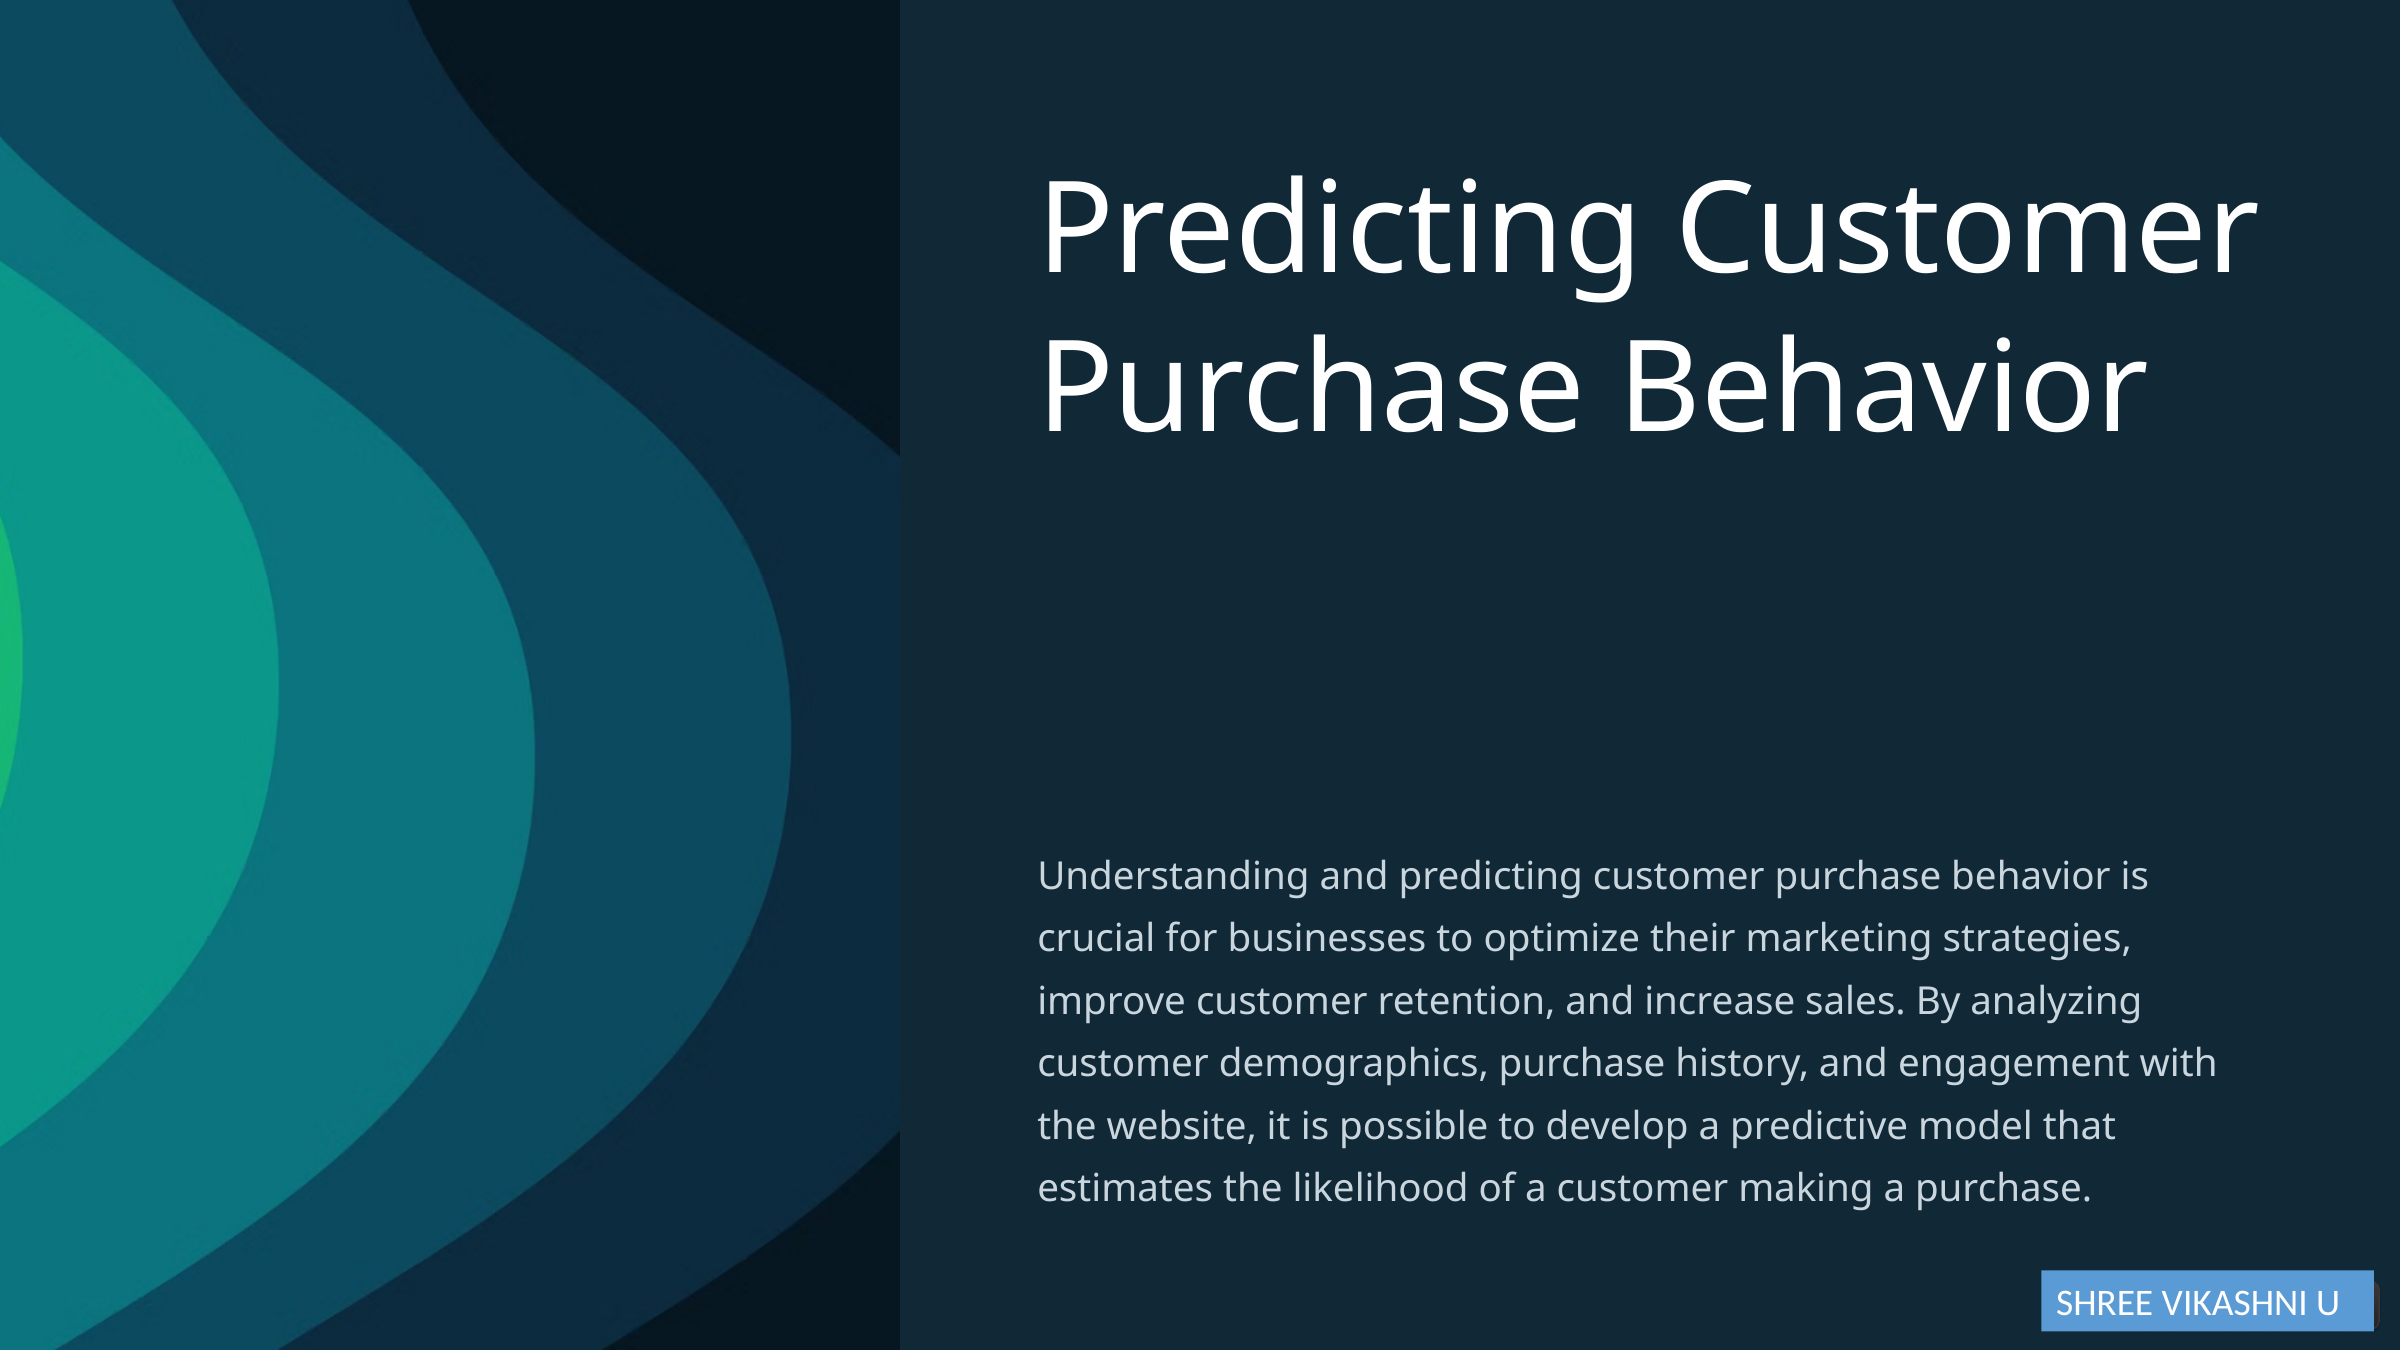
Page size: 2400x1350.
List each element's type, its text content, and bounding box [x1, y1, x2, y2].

picture [2106, 1271, 2389, 1339]
text_box SHREE VIKASHNI U [2041, 1270, 2374, 1332]
picture [0, 0, 900, 1350]
text_box Predicting Customer Purchase Behavior [1037, 138, 2263, 776]
text_box Understanding and predicting customer purchase behavior is crucial for businesses to optimize their marketing strategies, improve customer retention, and increase sales. By analyzing customer demographics, purchase history, and engagement with the website, it is possible to develop a predictive model that estimates the likelihood of a customer making a purchase. [1037, 834, 2263, 1212]
